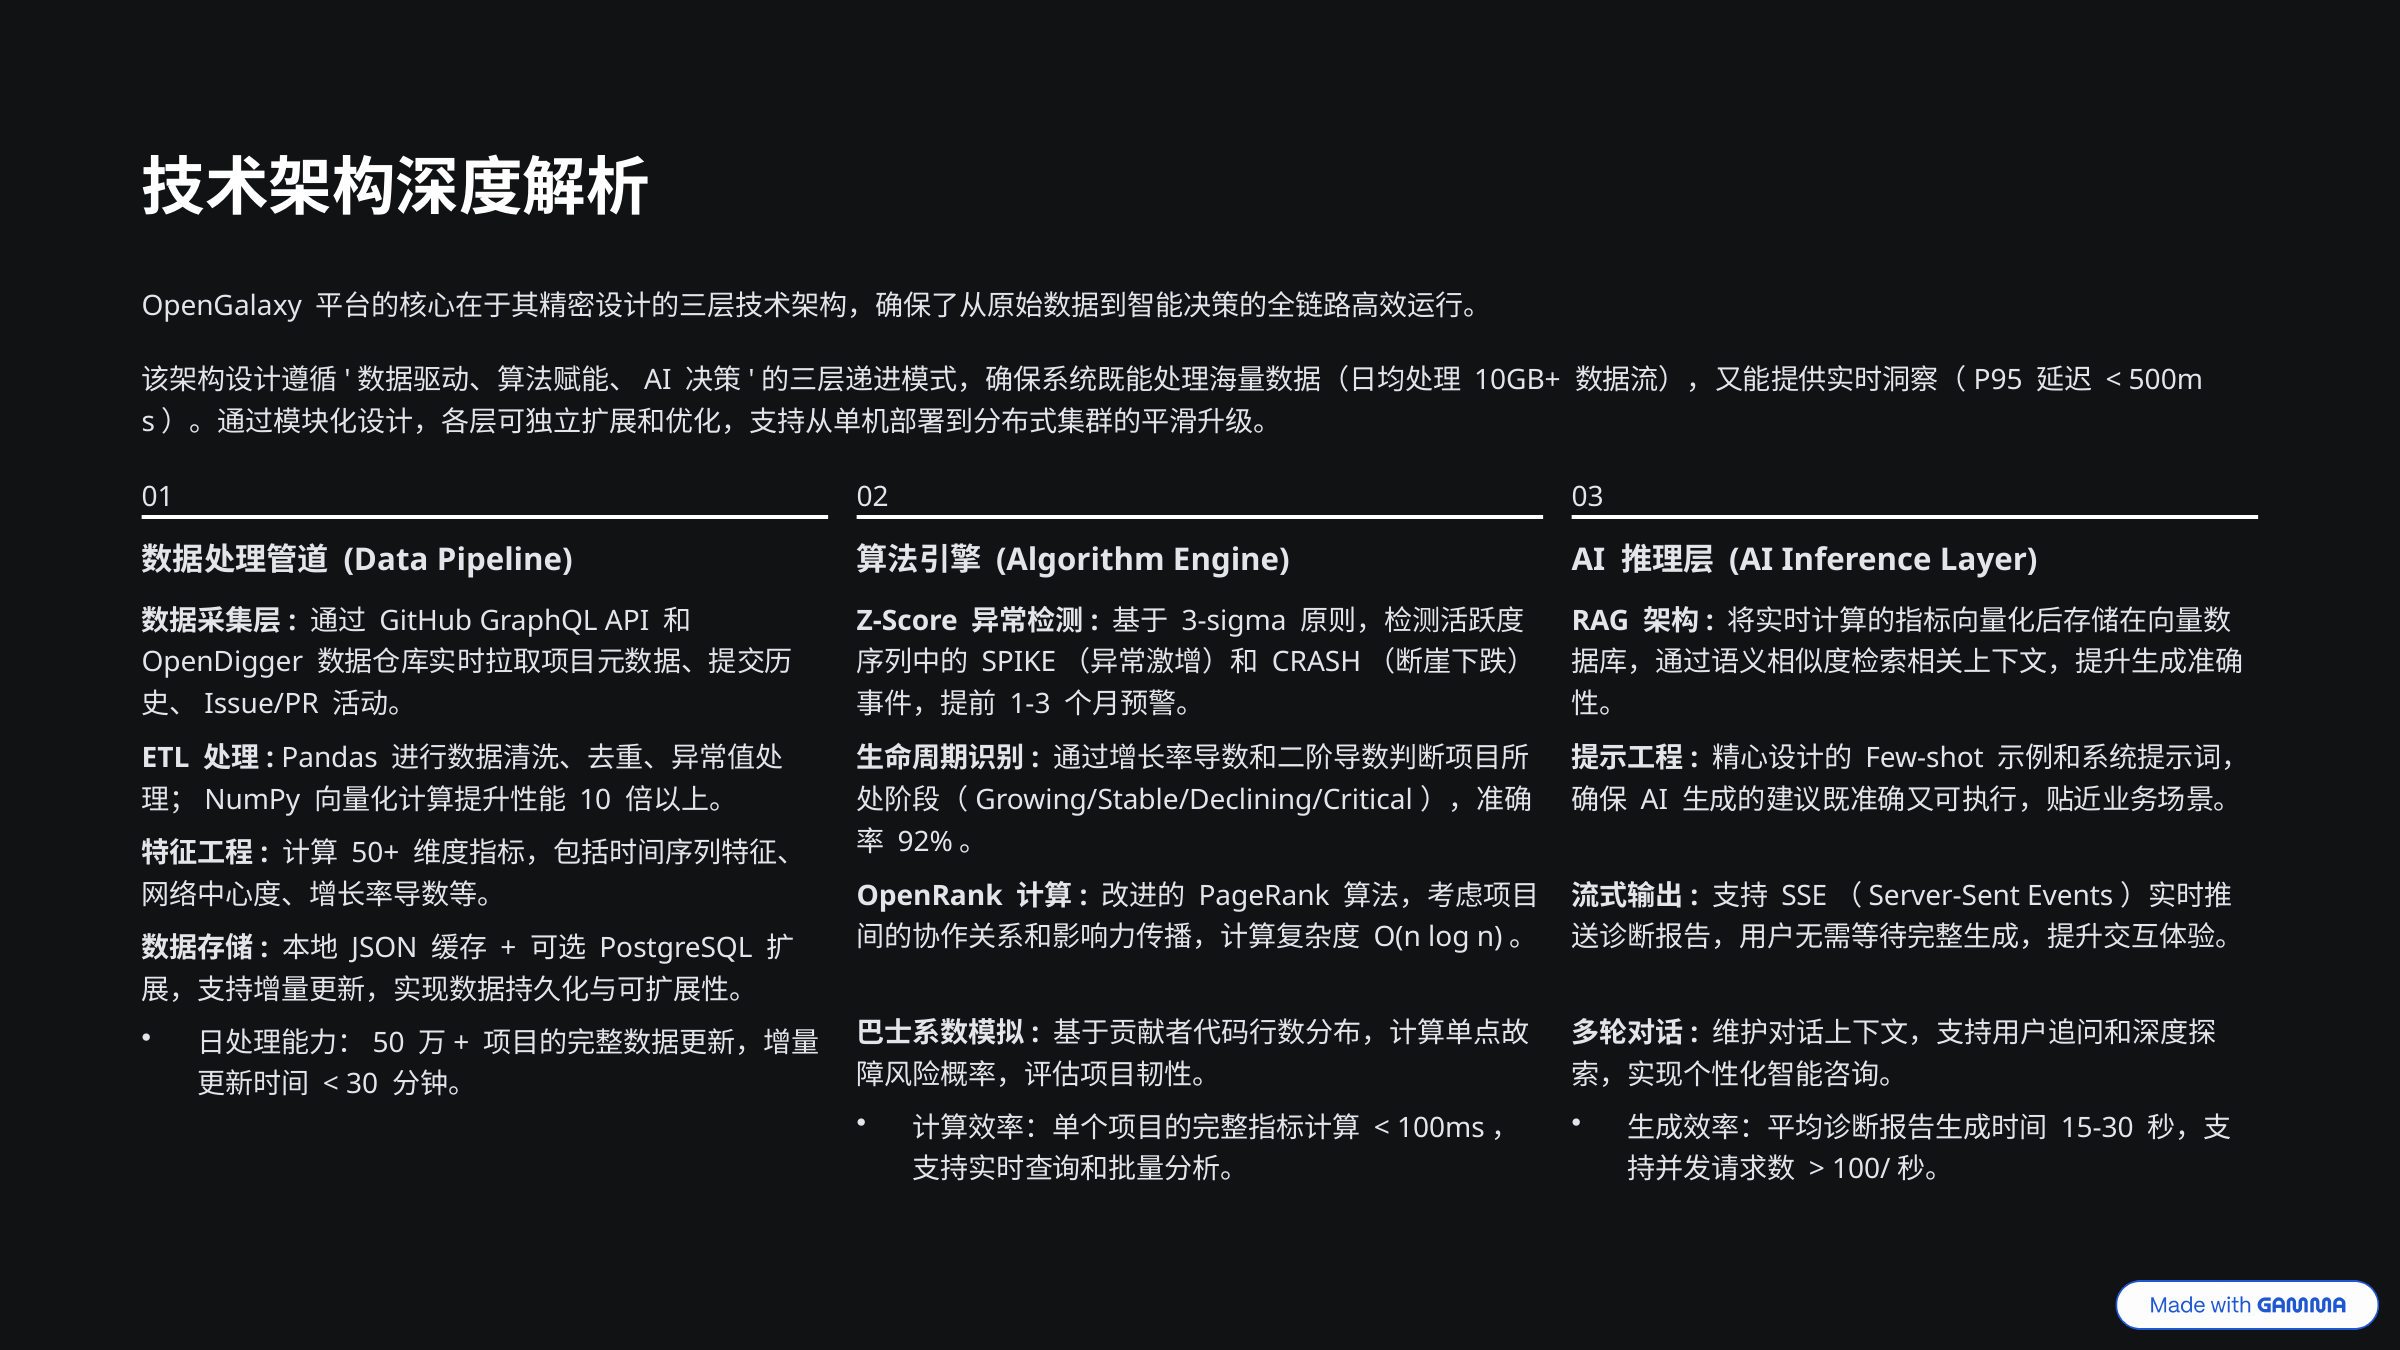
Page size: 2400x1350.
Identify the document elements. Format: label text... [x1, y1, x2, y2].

text_box 提示工程: 精心设计的 Few-shot 示例和系统提示词，确保 AI 生成的建议既准确又可执行，贴近业务场景。 [1571, 731, 2259, 860]
text_box OpenGalaxy 平台的核心在于其精密设计的三层技术架构，确保了从原始数据到智能决策的全链路高效运行。 [141, 279, 2259, 323]
text_box 日处理能力：50 万+ 项目的完整数据更新，增量更新时间 < 30 分钟。 [141, 1016, 829, 1102]
text_box 巴士系数模拟: 基于贡献者代码行数分布，计算单点故障风险概率，评估项目韧性。 [856, 1006, 1544, 1092]
text_box Z-Score 异常检测: 基于 3-sigma 原则，检测活跃度序列中的 SPIKE（异常激增）和 CRASH（断崖下跌）事件，提前 1-3 个月预警。 [856, 594, 1544, 722]
text_box [141, 515, 829, 519]
text_box AI 推理层 (AI Inference Layer) [1571, 536, 2051, 578]
text_box 03 [1571, 470, 1600, 507]
text_box 数据处理管道 (Data Pipeline) [141, 536, 594, 578]
text_box ETL 处理: Pandas 进行数据清洗、去重、异常值处理；NumPy 向量化计算提升性能 10 倍以上。 [141, 731, 829, 817]
text_box 技术架构深度解析 [141, 142, 786, 223]
text_box OpenRank 计算: 改进的 PageRank 算法，考虑项目间的协作关系和影响力传播，计算复杂度 O(n log n)。 [856, 868, 1544, 997]
text_box 数据采集层: 通过 GitHub GraphQL API 和 OpenDigger 数据仓库实时拉取项目元数据、提交历史、Issue/PR 活动。 [141, 594, 829, 722]
text_box 生命周期识别: 通过增长率导数和二阶导数判断项目所处阶段（Growing/Stable/Declining/Critical），准确率 92%。 [856, 731, 1544, 860]
picture [2106, 1271, 2389, 1339]
text_box 02 [856, 470, 885, 507]
text_box RAG 架构: 将实时计算的指标向量化后存储在向量数据库，通过语义相似度检索相关上下文，提升生成准确性。 [1571, 594, 2259, 722]
text_box 该架构设计遵循'数据驱动、算法赋能、AI 决策'的三层递进模式，确保系统既能处理海量数据（日均处理 10GB+ 数据流），又能提供实时洞察（P95 延迟 < 500ms）。通过模块化设计，各层可独立扩展和优化，支持从单机部署到分布式集群的平滑升级。 [141, 353, 2259, 439]
text_box 流式输出: 支持 SSE（Server-Sent Events）实时推送诊断报告，用户无需等待完整生成，提升交互体验。 [1571, 868, 2259, 997]
text_box 01 [141, 470, 170, 507]
text_box 特征工程: 计算 50+ 维度指标，包括时间序列特征、网络中心度、增长率导数等。 [141, 826, 829, 912]
text_box 计算效率：单个项目的完整指标计算 < 100ms，支持实时查询和批量分析。 [856, 1101, 1544, 1187]
text_box 数据存储: 本地 JSON 缓存 + 可选 PostgreSQL 扩展，支持增量更新，实现数据持久化与可扩展性。 [141, 921, 829, 1007]
text_box [1571, 515, 2259, 519]
text_box 算法引擎 (Algorithm Engine) [856, 536, 1317, 578]
text_box 生成效率：平均诊断报告生成时间 15-30 秒，支持并发请求数 > 100/秒。 [1571, 1101, 2259, 1187]
text_box 多轮对话: 维护对话上下文，支持用户追问和深度探索，实现个性化智能咨询。 [1571, 1006, 2259, 1092]
text_box [856, 515, 1544, 519]
